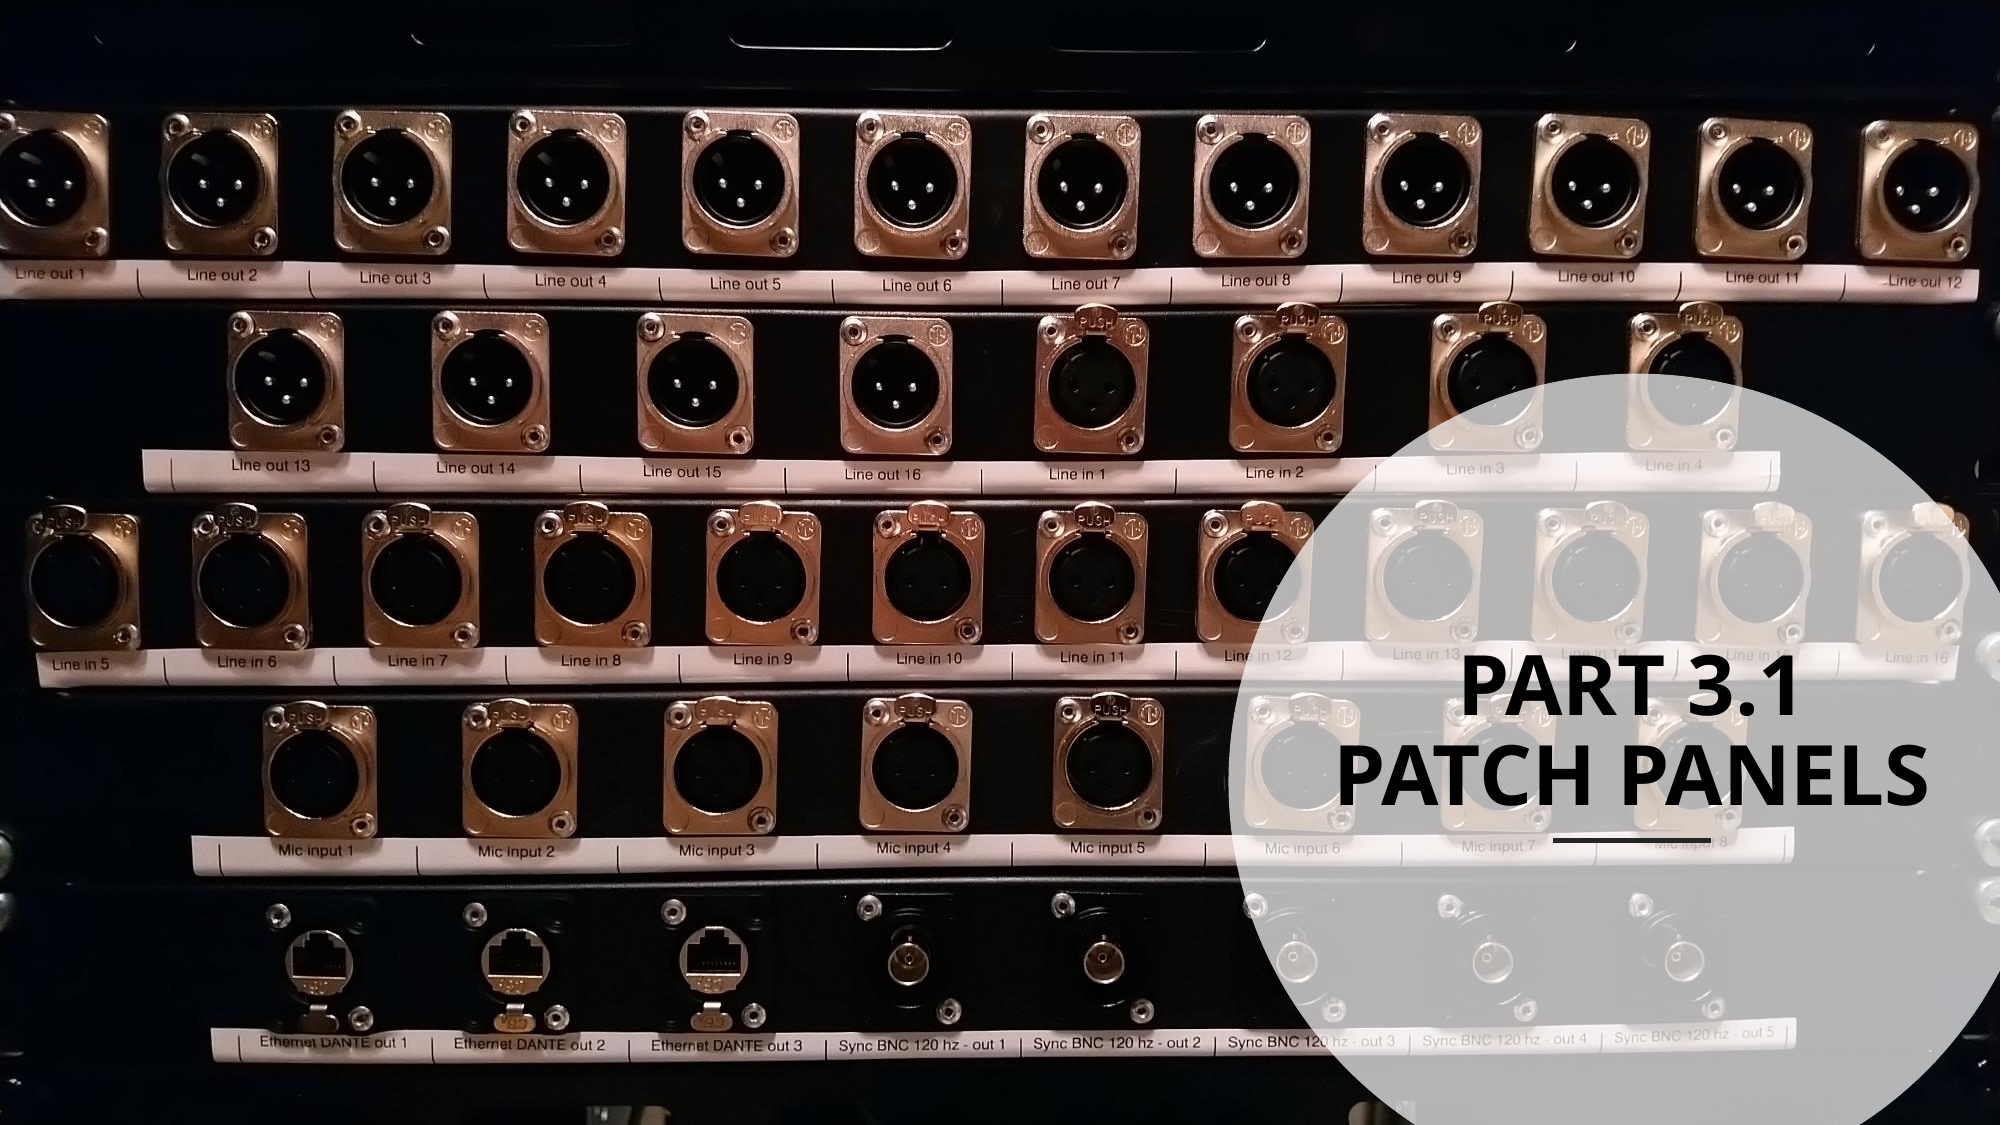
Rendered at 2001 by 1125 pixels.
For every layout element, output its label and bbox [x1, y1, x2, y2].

list [0, 0, 2000, 1125]
